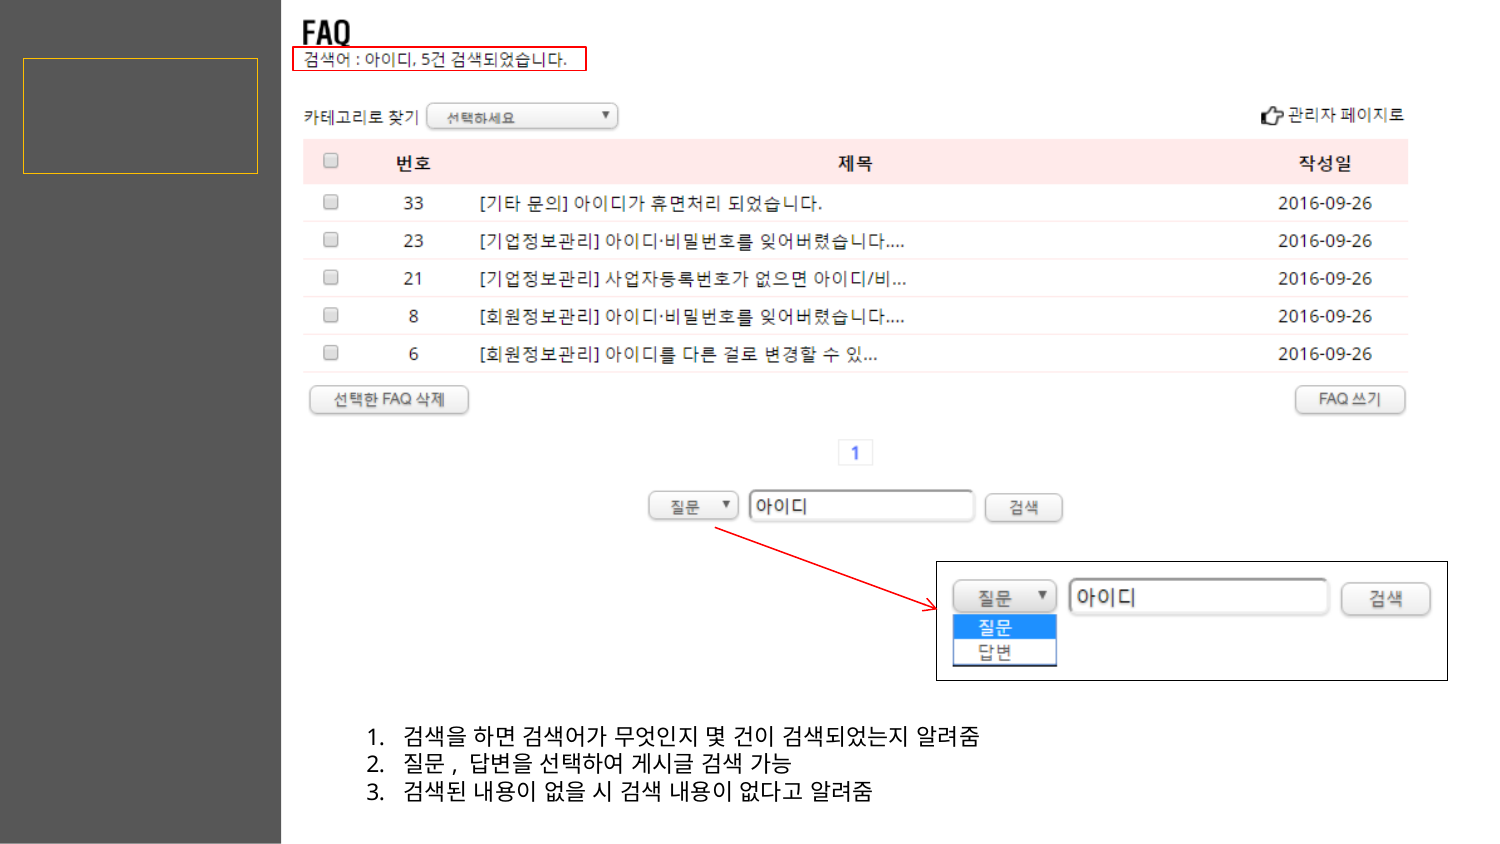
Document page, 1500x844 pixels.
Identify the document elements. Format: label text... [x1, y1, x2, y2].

text_box [0, 0, 283, 844]
picture [292, 11, 1417, 537]
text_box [714, 527, 938, 610]
text_box 검색을 하면 검색어가 무엇인지 몇 건이 검색되었는지 알려줌 질문, 답변을 선택하여 게시글 검색 가능 검색된 내용이 없을 시 검색 내용이 없다고 알려줌 [351, 714, 1348, 812]
text_box 5-2 스토리보드 [23, 58, 258, 140]
text_box FAQ 게시판 - 관리자 [23, 140, 258, 226]
picture [937, 562, 1447, 680]
